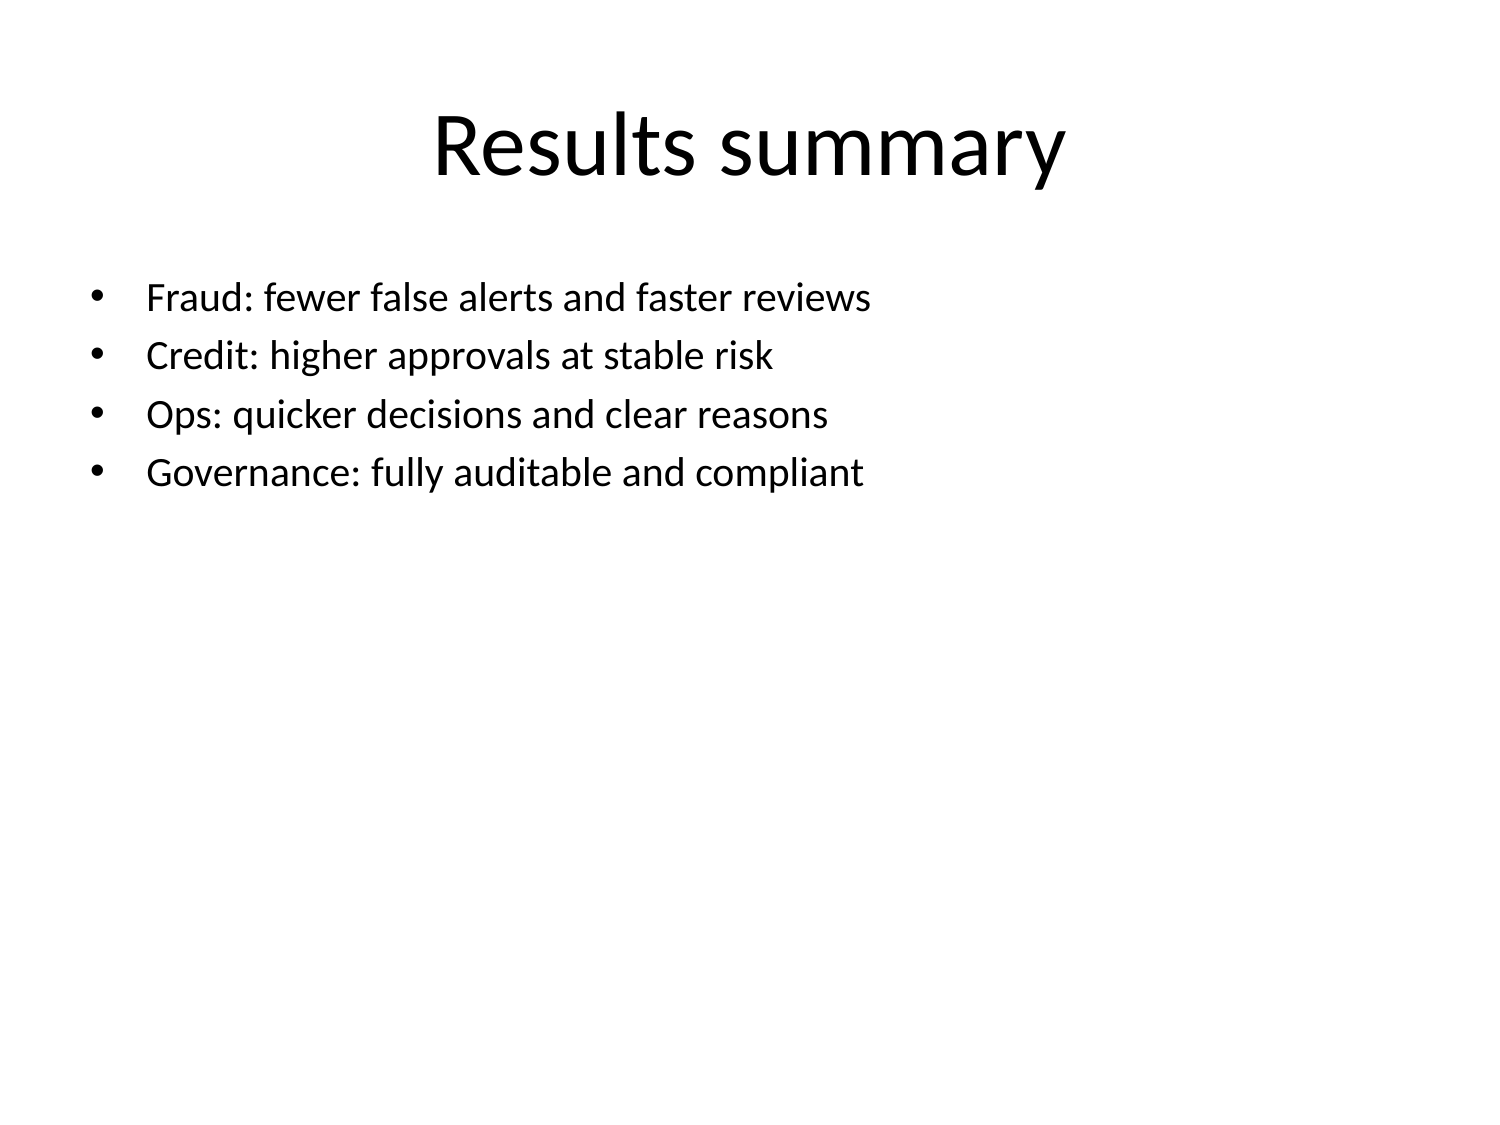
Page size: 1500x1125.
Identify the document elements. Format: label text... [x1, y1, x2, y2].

list Fraud: fewer false alerts and faster reviews Credit: higher approvals at stable risk Ops: quicker decisions and clear reasons Governance: fully auditable and compliant [75, 262, 1425, 1005]
title Results summary [75, 45, 1425, 233]
